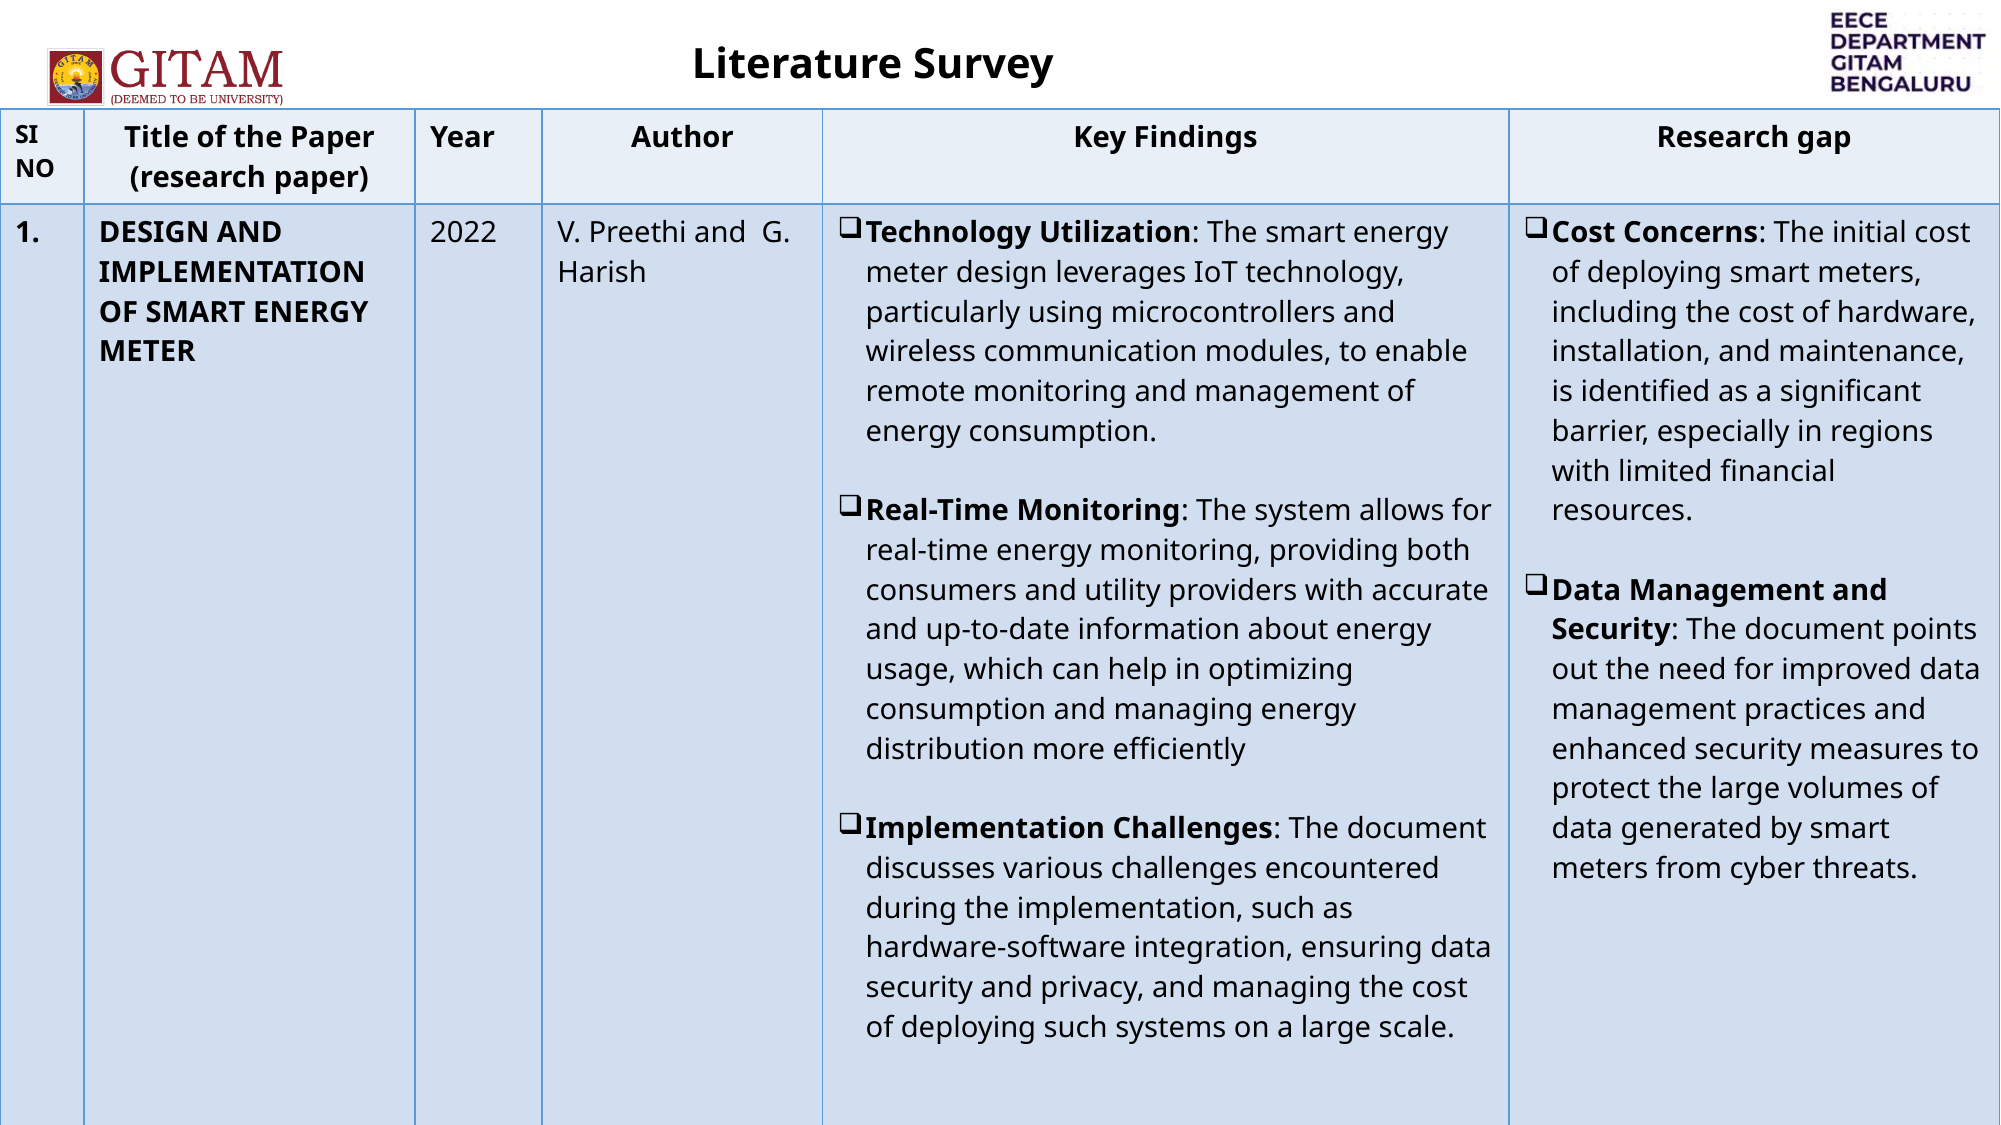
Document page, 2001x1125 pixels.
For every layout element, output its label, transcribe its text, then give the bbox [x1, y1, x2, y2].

table_header Research gap [1510, 110, 1999, 203]
picture [1824, 1, 2000, 101]
table_cell 1. [1, 205, 83, 1125]
table_header Year [416, 110, 541, 203]
table_header Key Findings [823, 110, 1508, 203]
table_header Title of the Paper (research paper) [85, 110, 414, 203]
picture [43, 42, 290, 108]
table_cell 2022 [416, 205, 541, 1125]
table_cell V. Preethi and G. Harish [543, 205, 822, 1125]
table_header Author [543, 110, 822, 203]
table_cell Technology Utilization: The smart energy meter design leverages IoT technology, particularly using microcontrollers and wireless communication modules, to enable remote monitoring and management of energy consumption. Real-Time Monitoring: The system allows for real-time energy monitoring, providing both consumers and utility providers with accurate and up-to-date information about energy usage, which can help in optimizing consumption and managing energy distribution more efficiently Implementation Challenges: The document discusses various challenges encountered during the implementation, such as hardware-software integration, ensuring data security and privacy, and managing the cost of deploying such systems on a large scale. [823, 205, 1508, 1125]
text_box Literature Survey [677, 28, 1069, 144]
table_header SI NO [1, 110, 83, 203]
table_cell Cost Concerns: The initial cost of deploying smart meters, including the cost of hardware, installation, and maintenance, is identified as a significant barrier, especially in regions with limited financial resources. Data Management and Security: The document points out the need for improved data management practices and enhanced security measures to protect the large volumes of data generated by smart meters from cyber threats. [1510, 205, 1999, 1125]
table_cell DESIGN AND IMPLEMENTATION OF SMART ENERGY METER [85, 205, 414, 1125]
